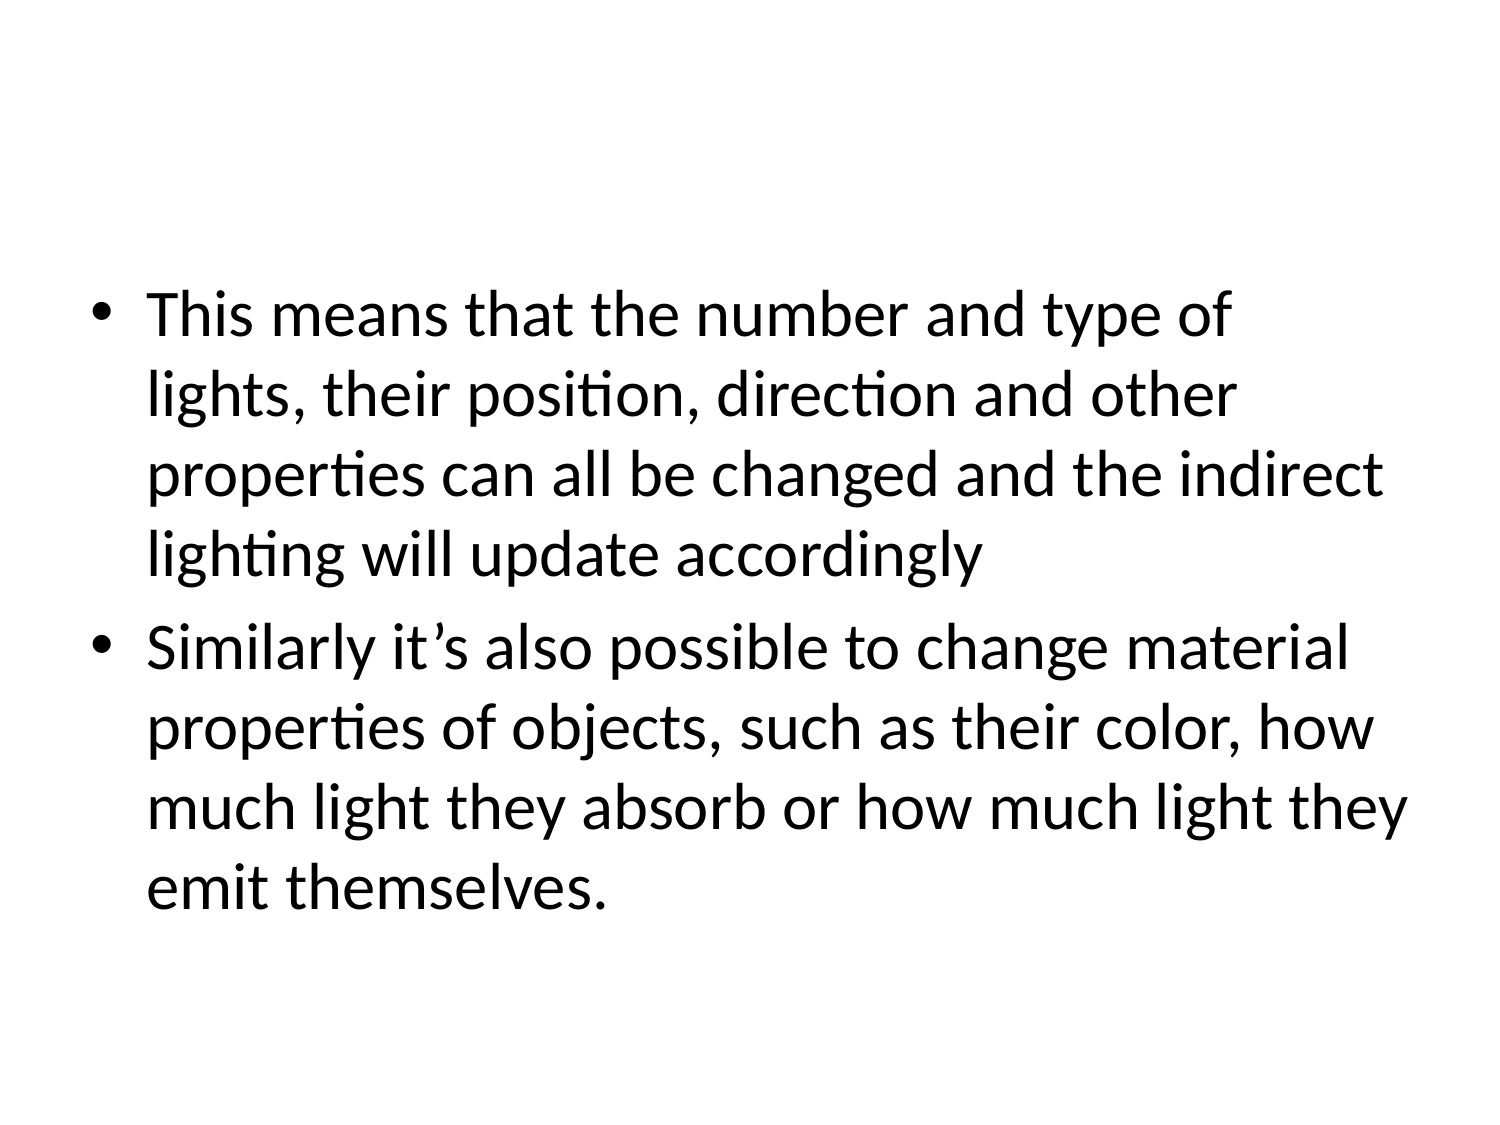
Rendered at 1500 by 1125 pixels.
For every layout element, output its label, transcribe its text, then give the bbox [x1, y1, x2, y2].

list This means that the number and type of lights, their position, direction and other properties can all be changed and the indirect lighting will update accordingly Similarly it’s also possible to change material properties of objects, such as their color, how much light they absorb or how much light they emit themselves. [75, 262, 1425, 1005]
